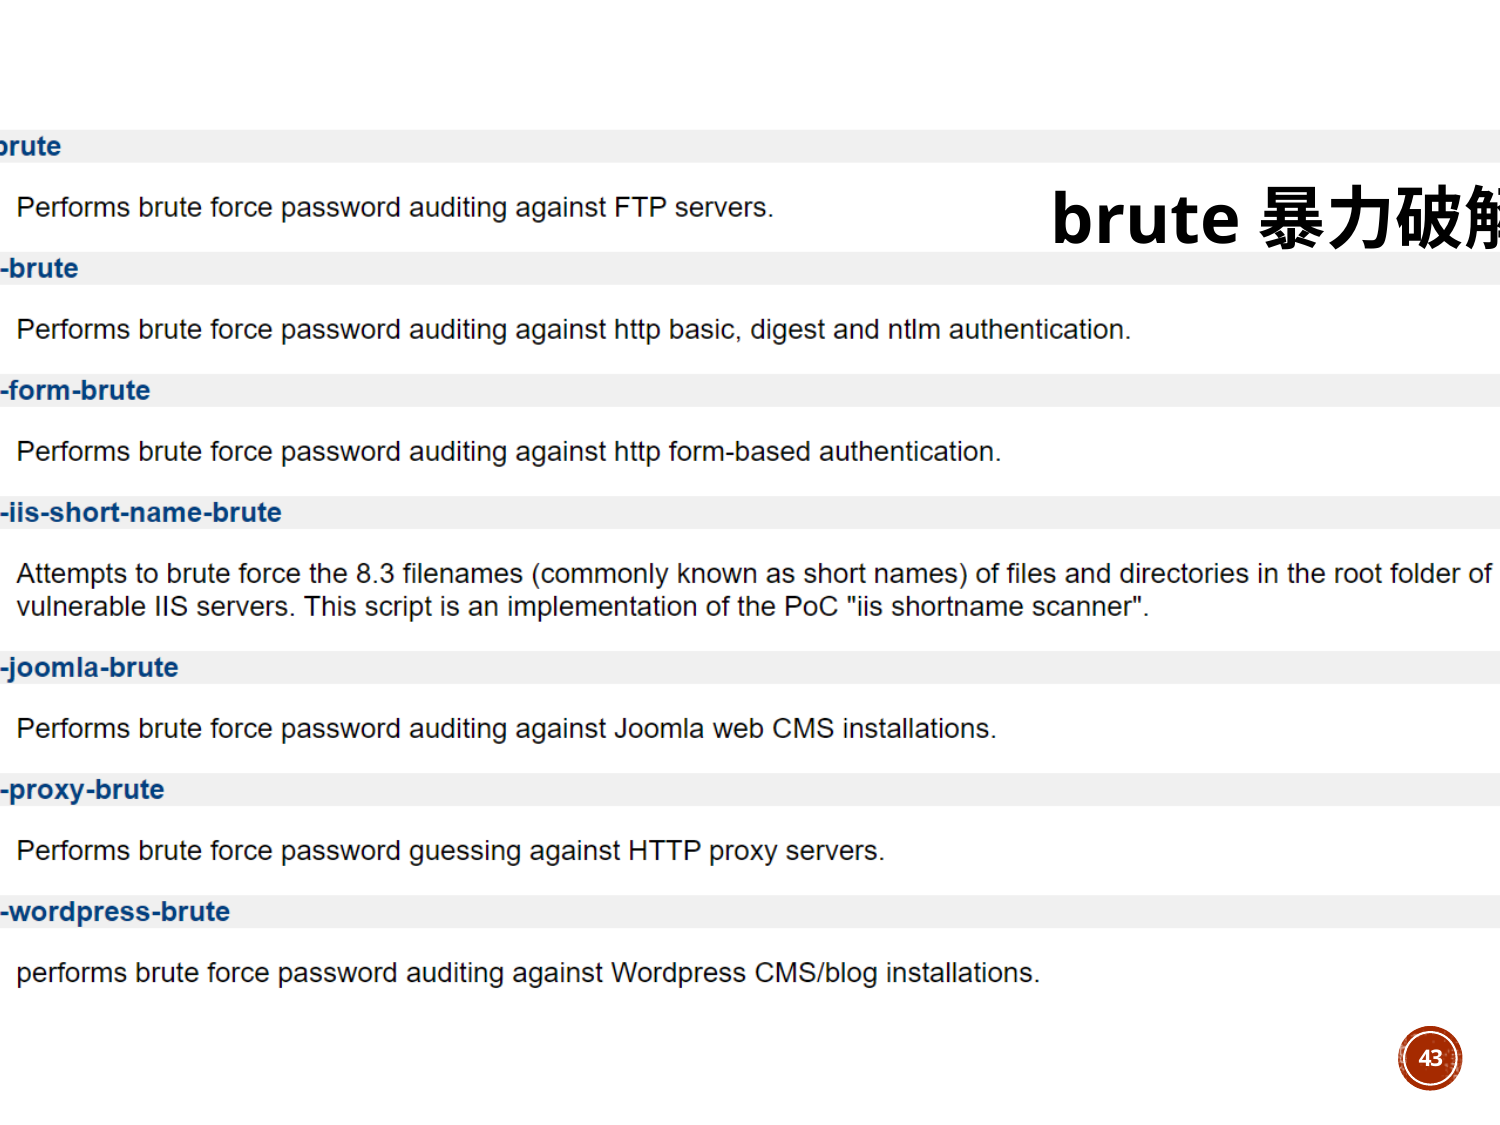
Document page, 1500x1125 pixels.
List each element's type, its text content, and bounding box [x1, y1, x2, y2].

picture [0, 117, 1500, 1006]
slide_number 43 [1391, 1028, 1471, 1089]
